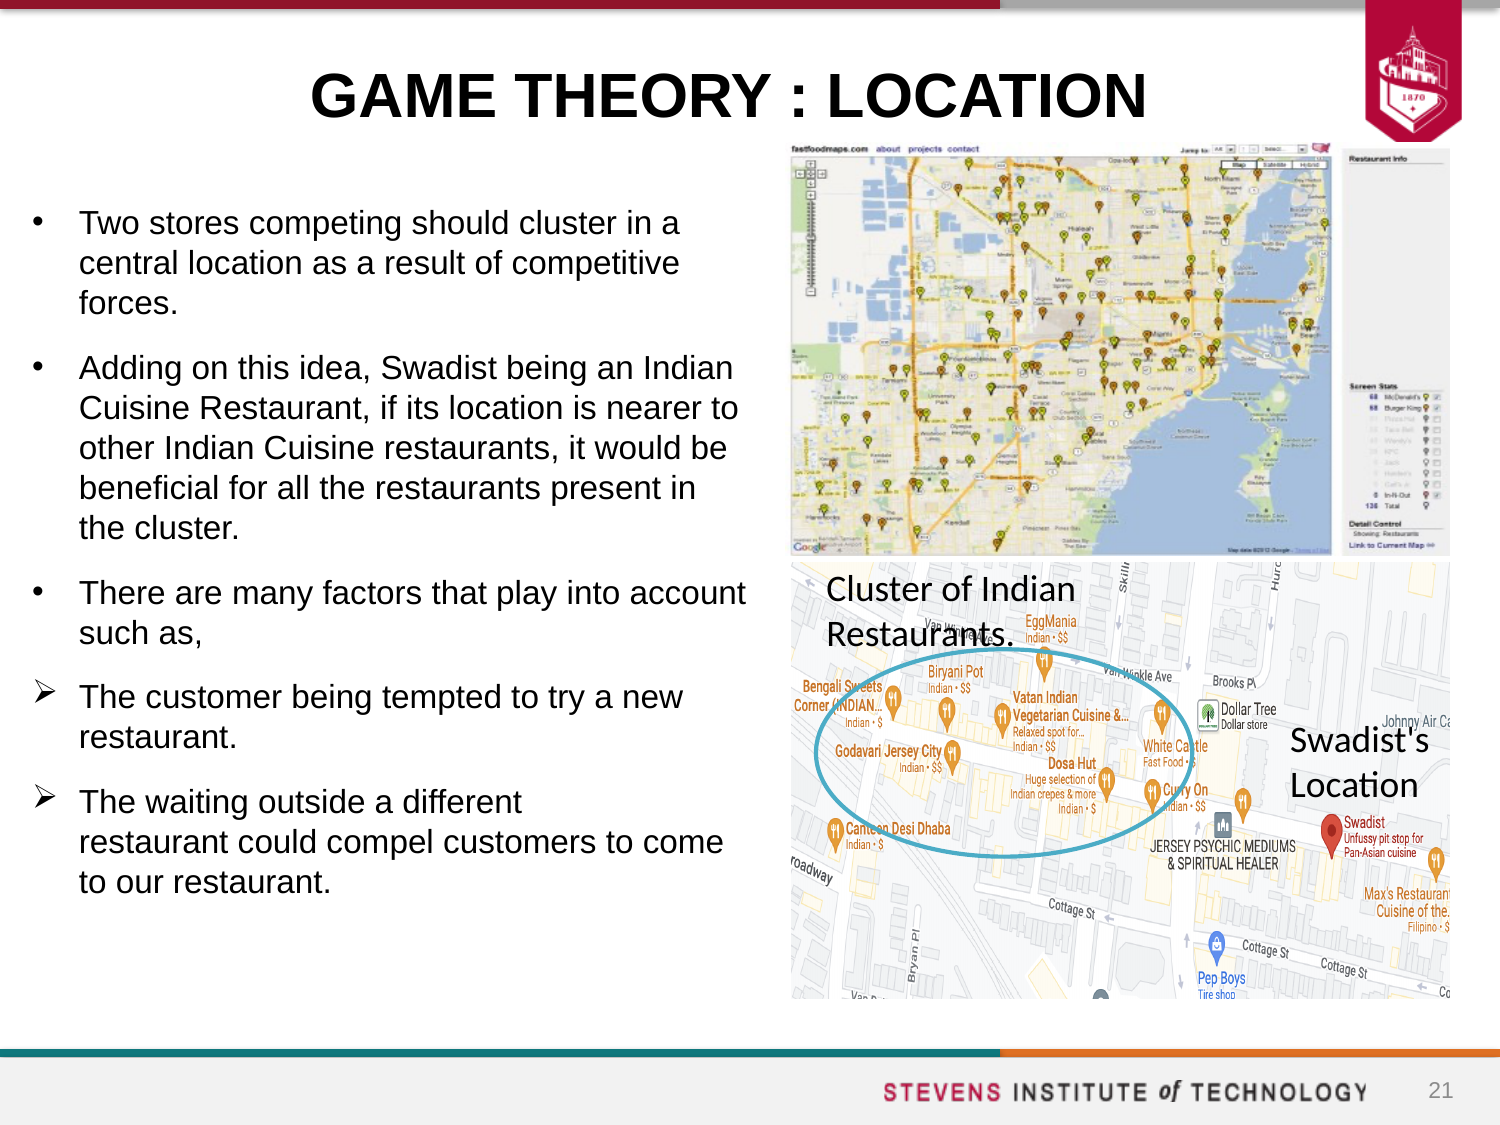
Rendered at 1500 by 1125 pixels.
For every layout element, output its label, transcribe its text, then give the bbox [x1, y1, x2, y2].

picture [790, 562, 1451, 1000]
slide_number 21 [1401, 1059, 1481, 1120]
picture [784, 142, 1451, 557]
title GAME THEORY : LOCATION [138, 47, 1337, 136]
list Two stores competing should cluster in a central location as a result of competitive forces. Adding on this idea, Swadist being an Indian Cuisine Restaurant, if its location is nearer to other Indian Cuisine restaurants, it would be beneficial for all the restaurants present in the cluster. There are many factors that play into account such as, The customer being tempted to try a new restaurant. The waiting outside a different restaurant could compel customers to come to our restaurant. [17, 194, 768, 1045]
